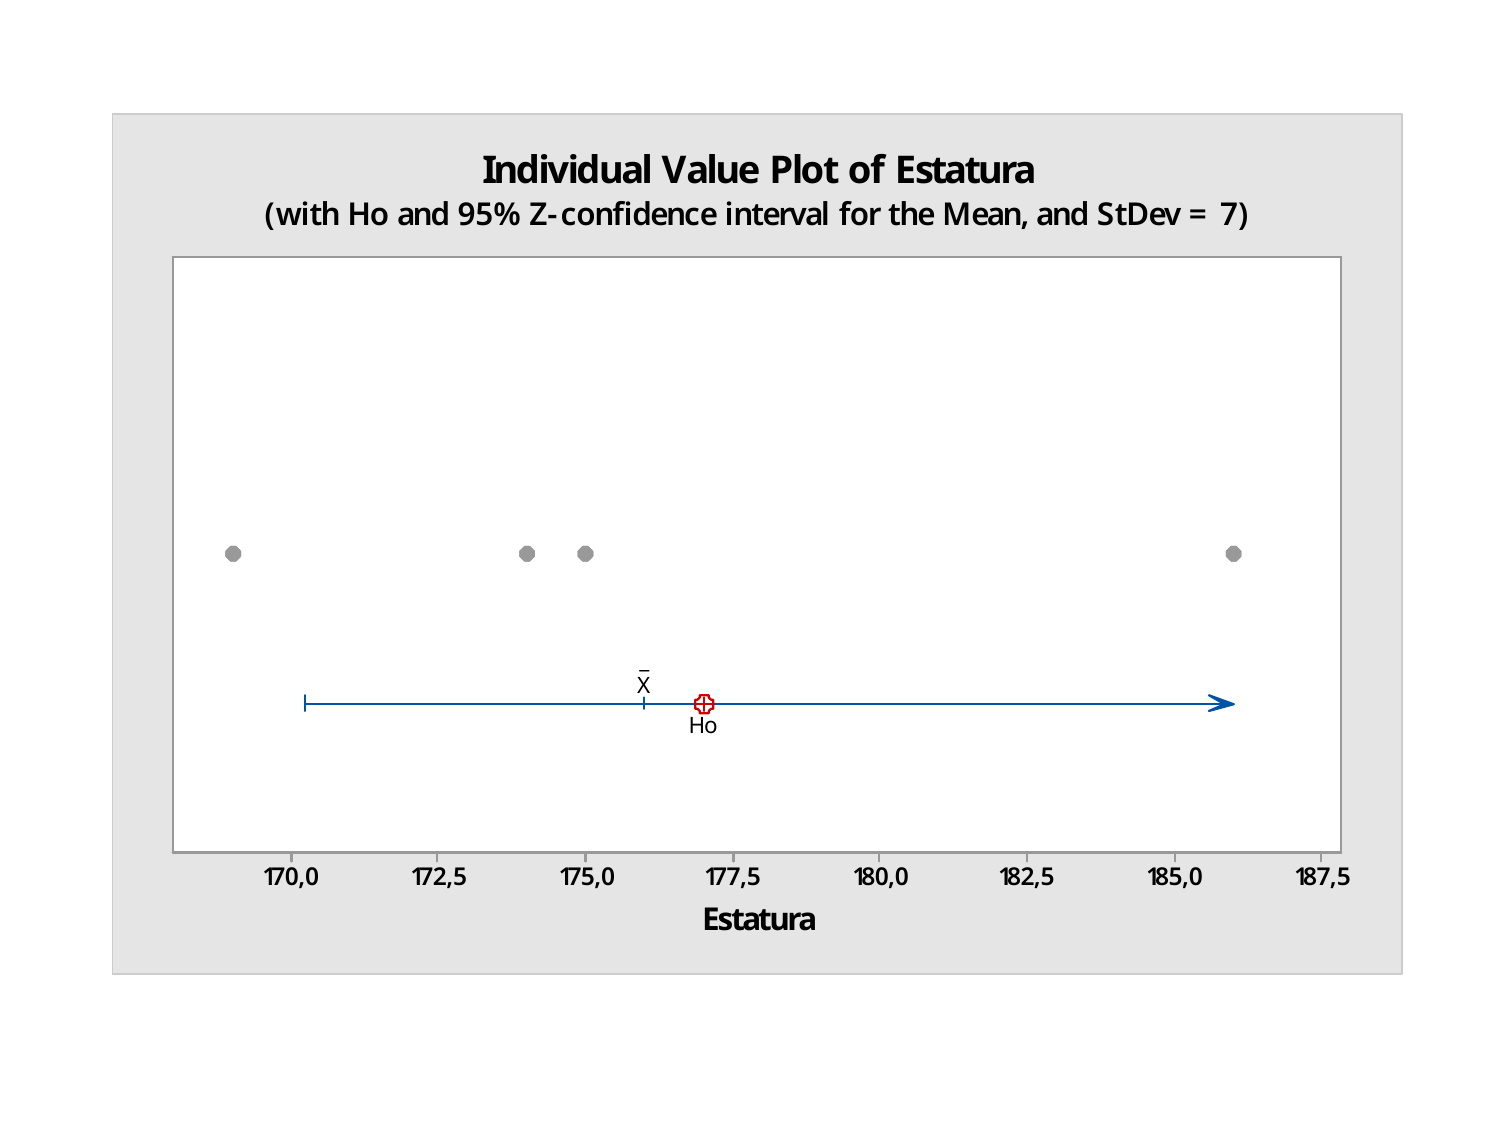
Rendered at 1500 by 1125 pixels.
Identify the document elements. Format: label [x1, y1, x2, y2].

list [111, 113, 1405, 977]
